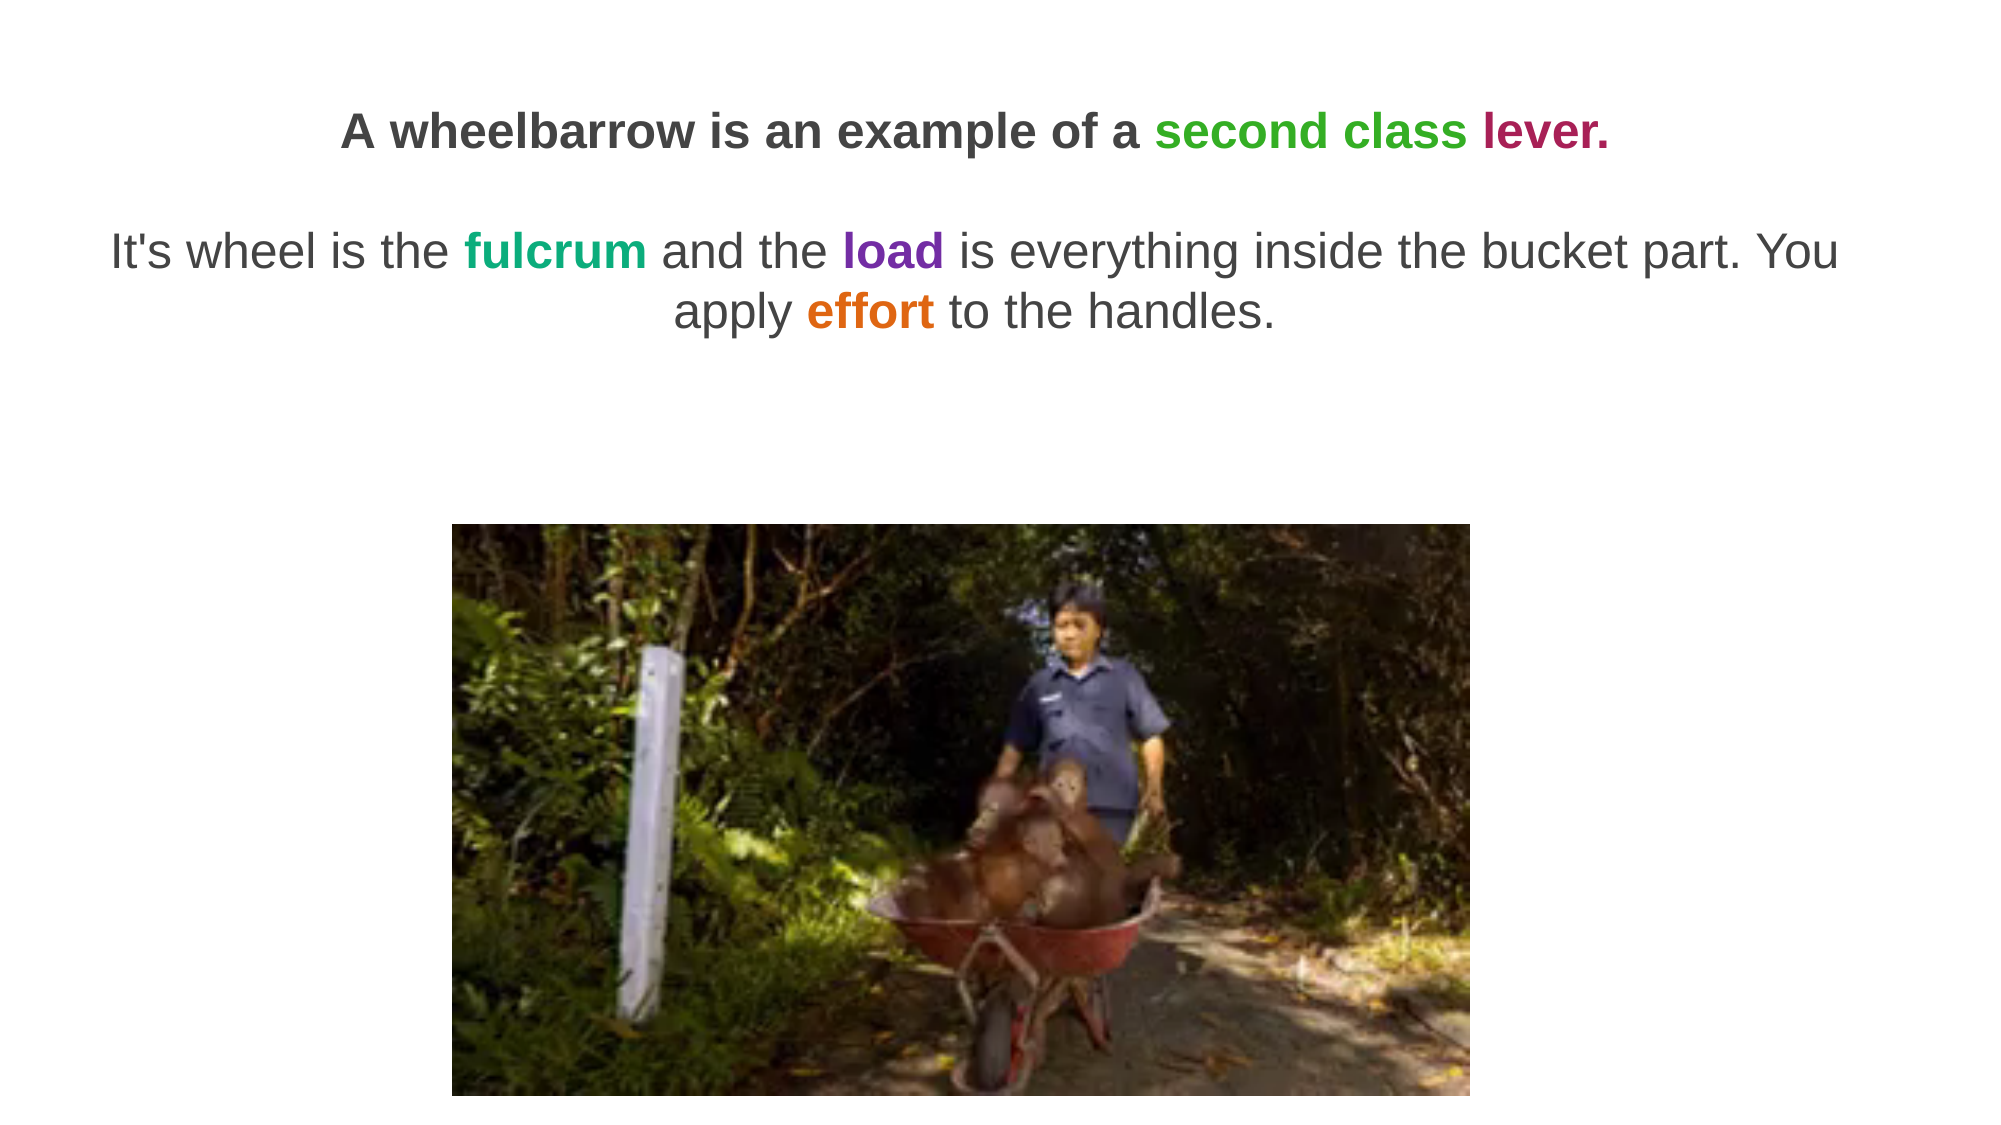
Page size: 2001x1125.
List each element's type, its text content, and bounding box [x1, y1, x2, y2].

text_box A wheelbarrow is an example of a second class lever. It's wheel is the fulcrum and the load is everything inside the bucket part. You apply effort to the handles. [20, 91, 1930, 406]
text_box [452, 523, 1471, 1097]
